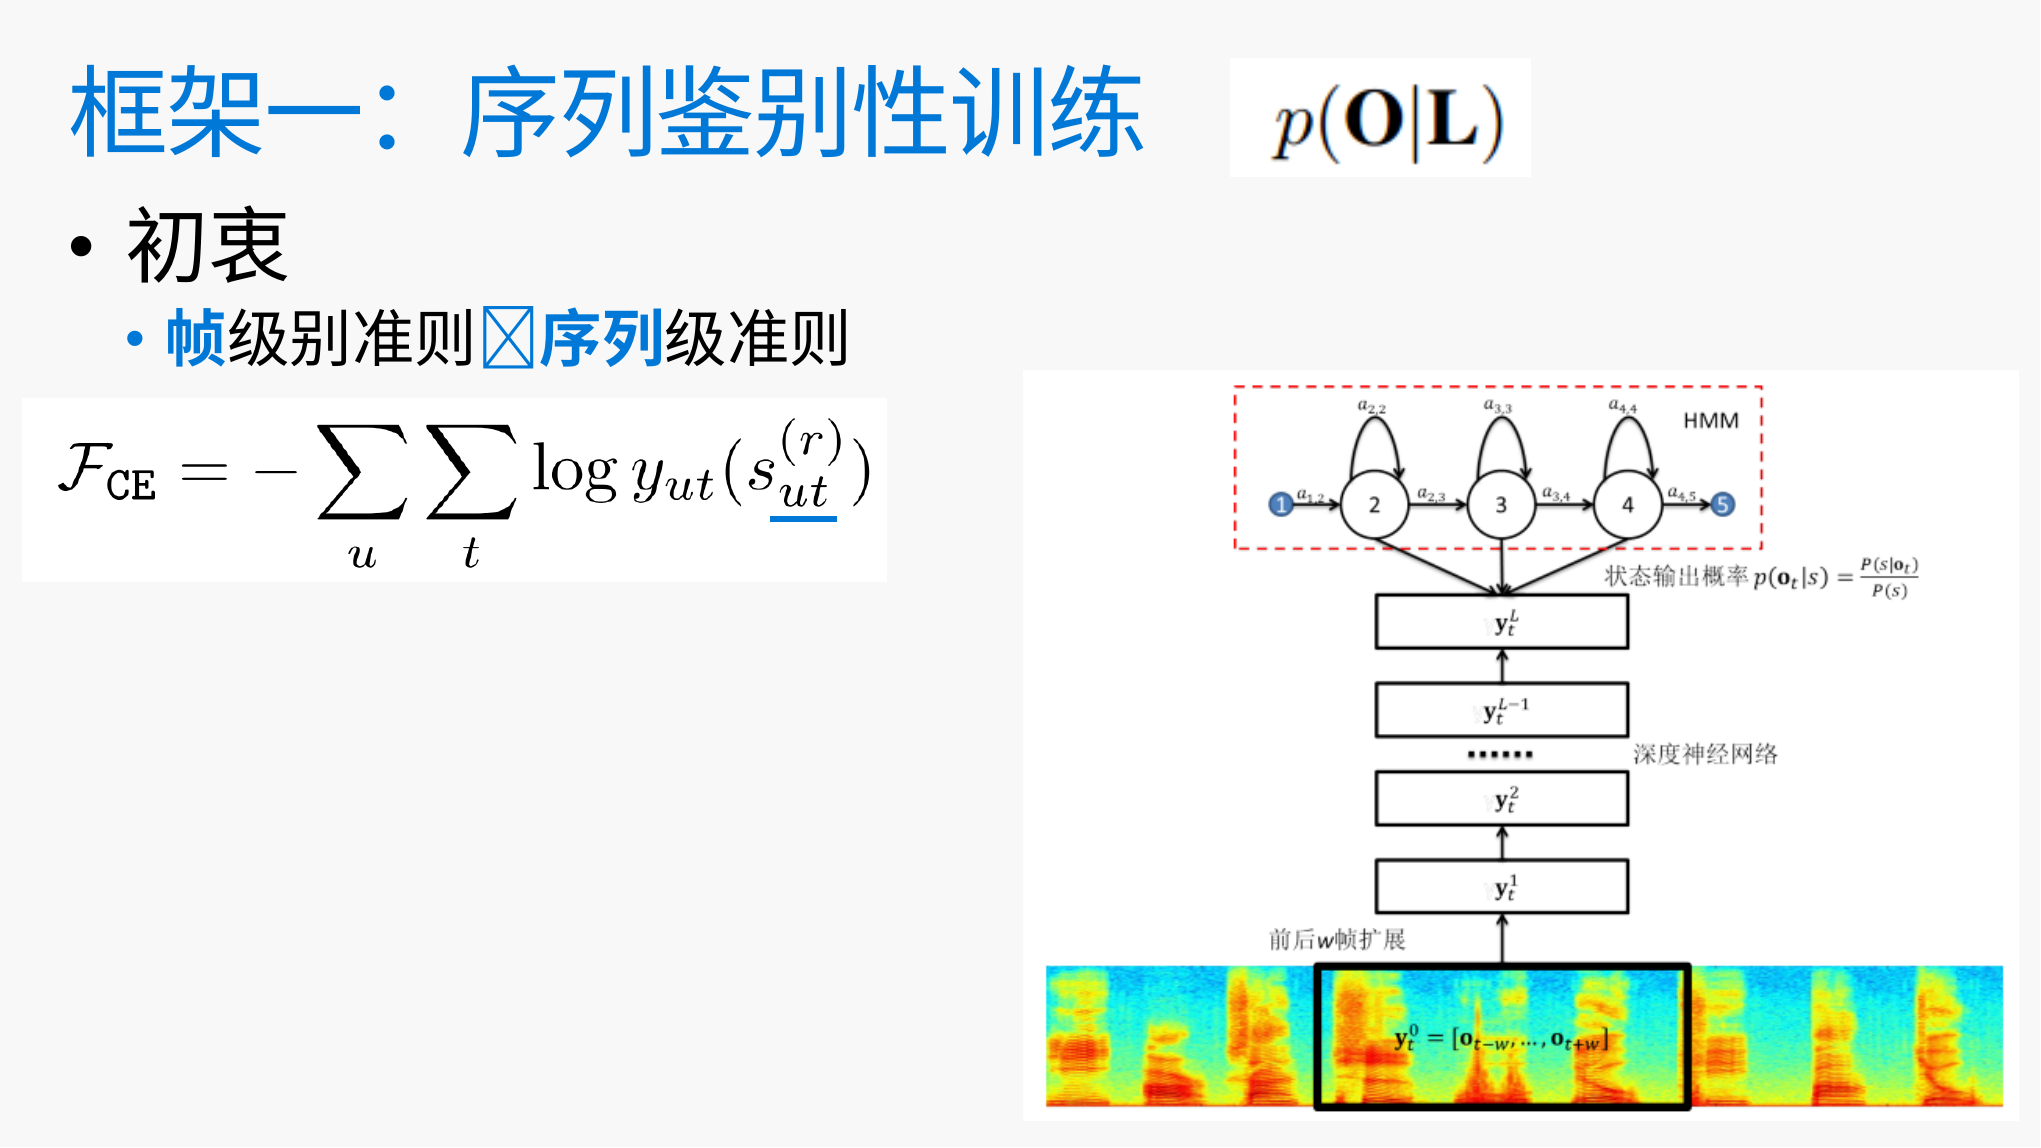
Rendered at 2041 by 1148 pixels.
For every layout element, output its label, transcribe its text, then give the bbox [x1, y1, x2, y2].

title 框架一：序列鉴别性训练 [45, 48, 1996, 199]
picture [21, 398, 887, 583]
picture [1230, 57, 1532, 177]
picture [1022, 370, 2019, 1121]
list 初衷 帧级别准则序列级准则 [45, 199, 1996, 1034]
